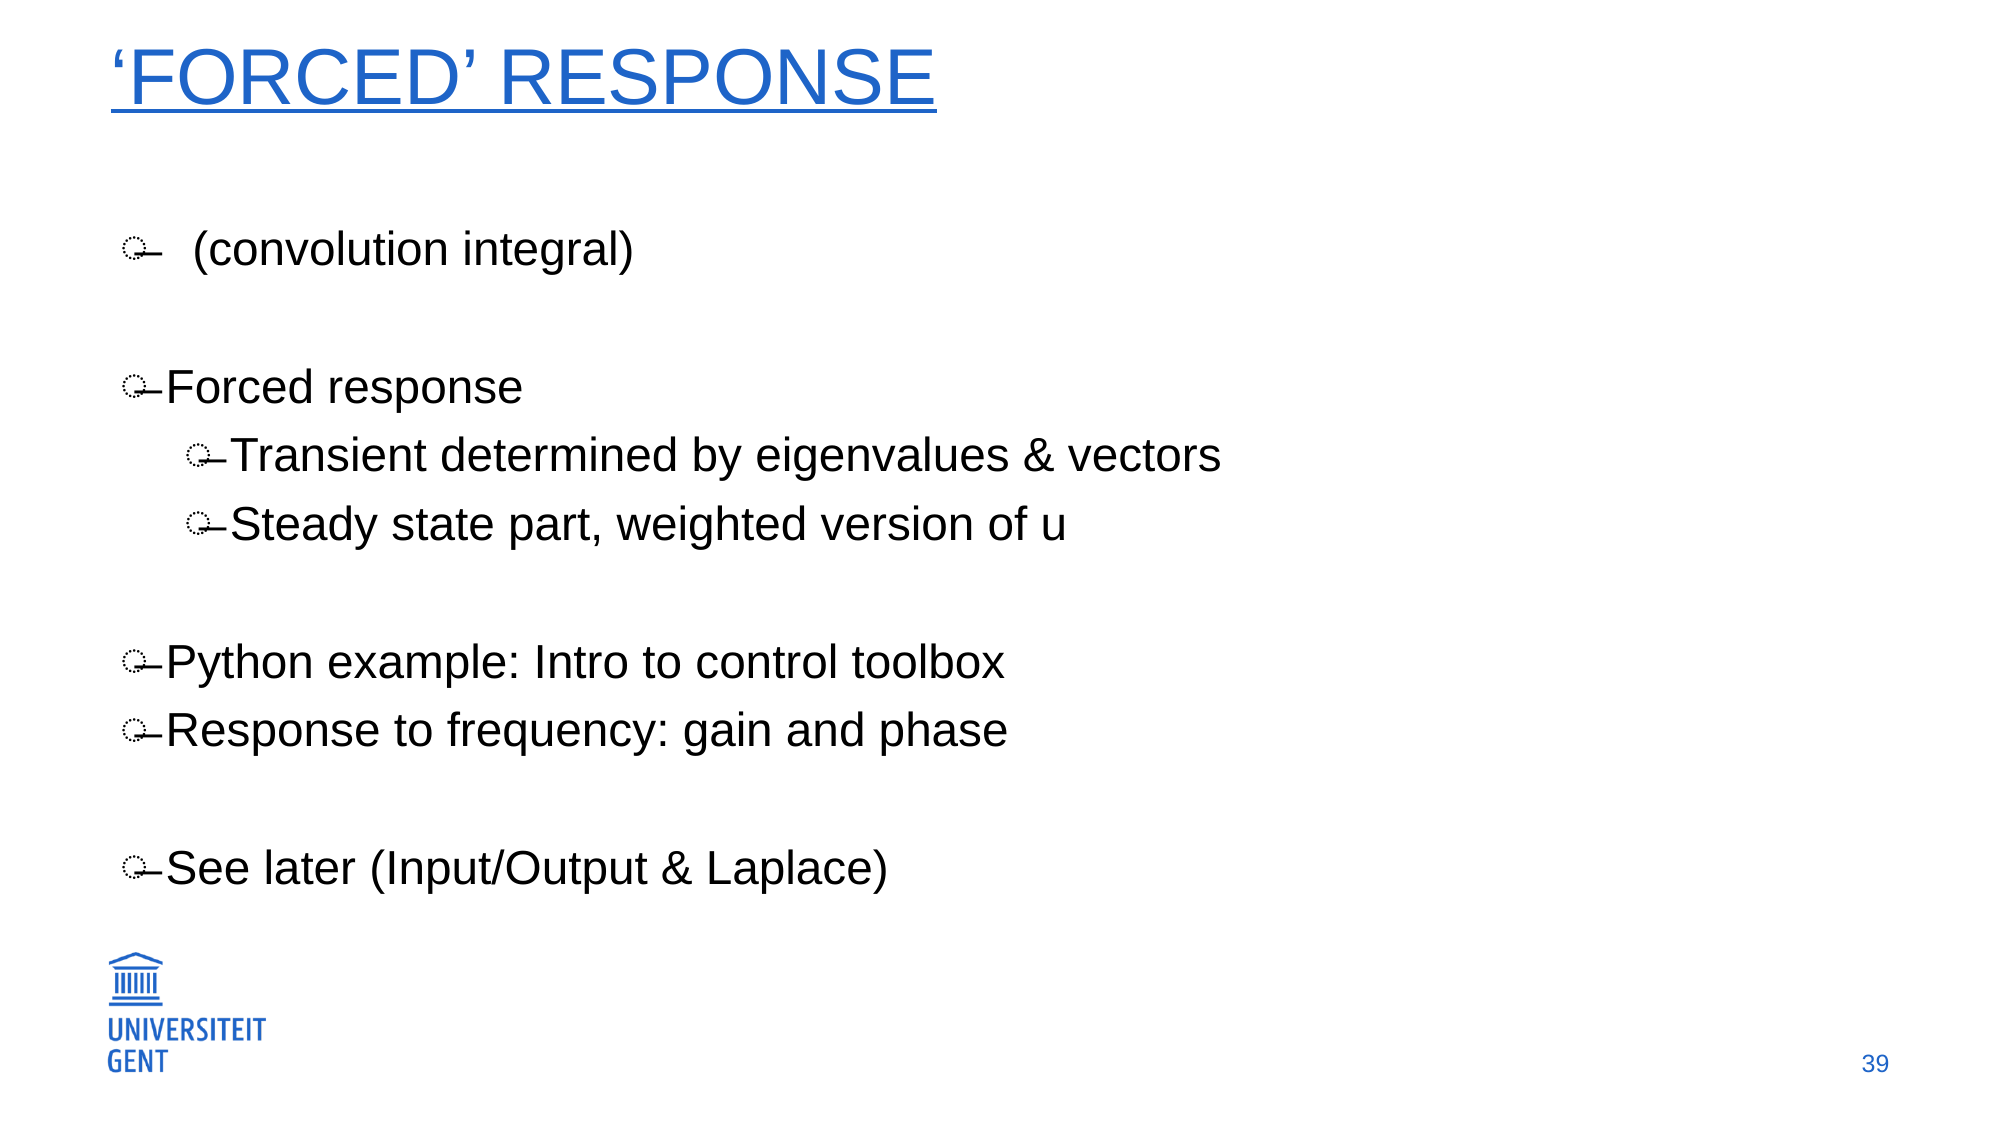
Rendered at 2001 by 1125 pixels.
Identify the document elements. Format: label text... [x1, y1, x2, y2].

title ‘Forced’ response [95, 29, 1908, 129]
slide_number 39 [1798, 1032, 1905, 1092]
picture [55, 911, 323, 1125]
